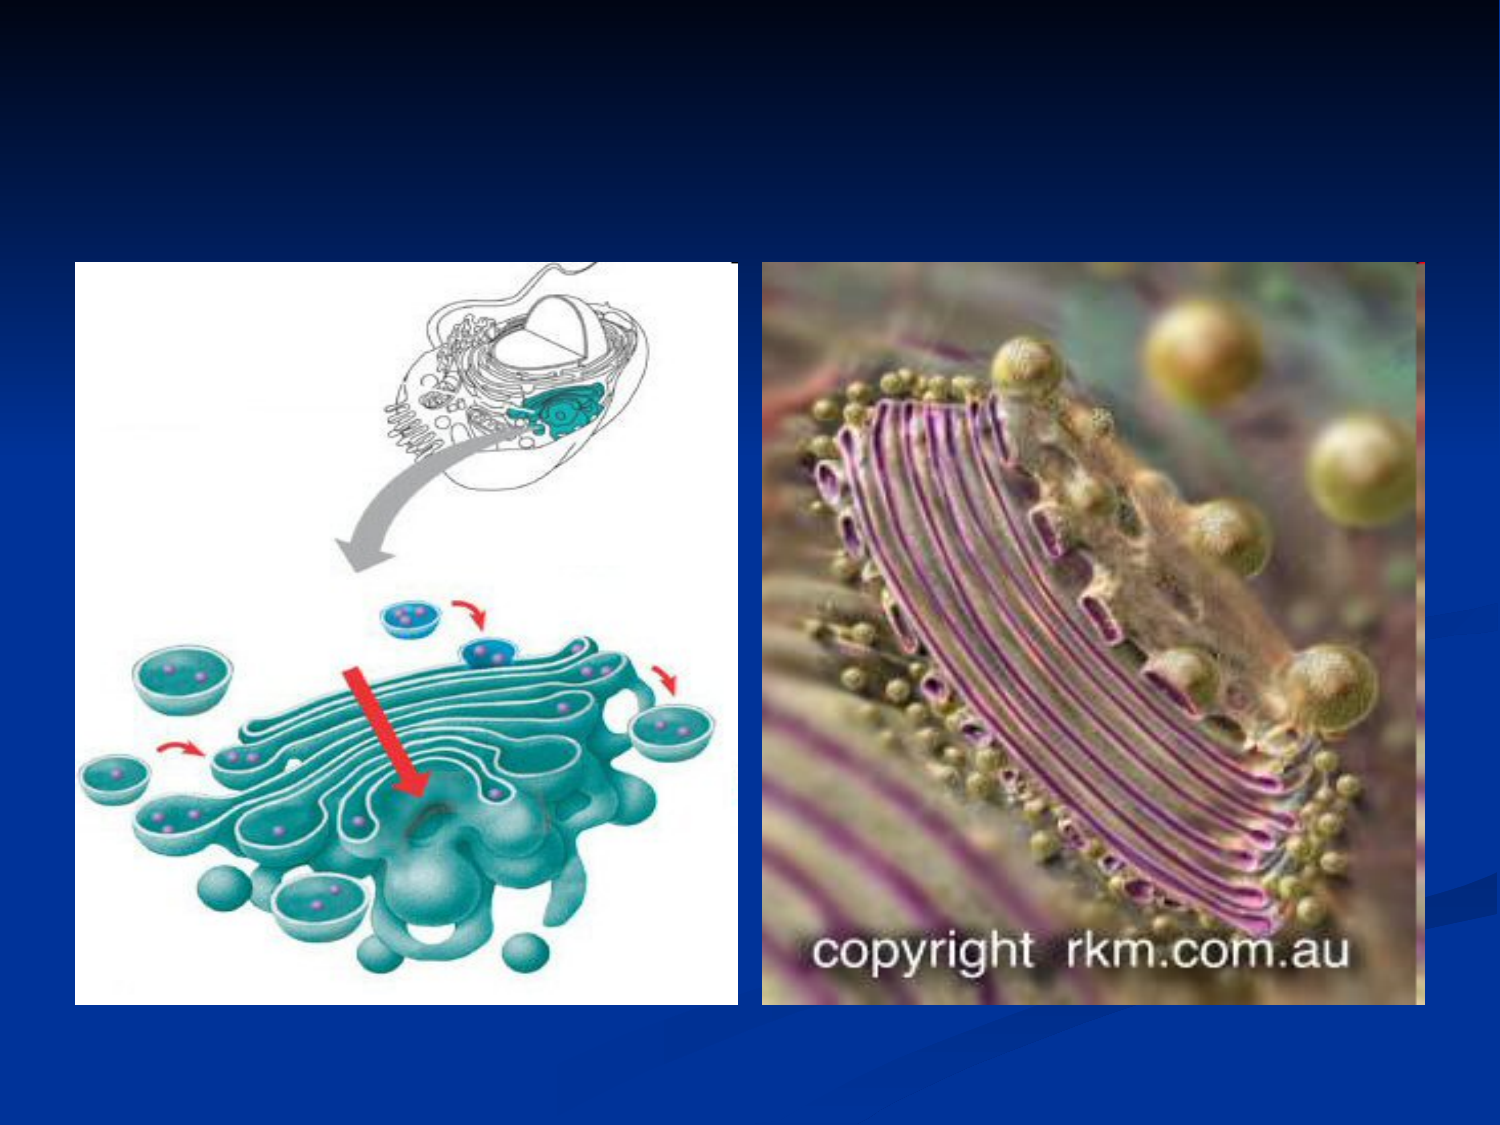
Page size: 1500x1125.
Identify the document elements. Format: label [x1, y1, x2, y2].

list [762, 262, 1426, 1006]
list [74, 262, 738, 1006]
